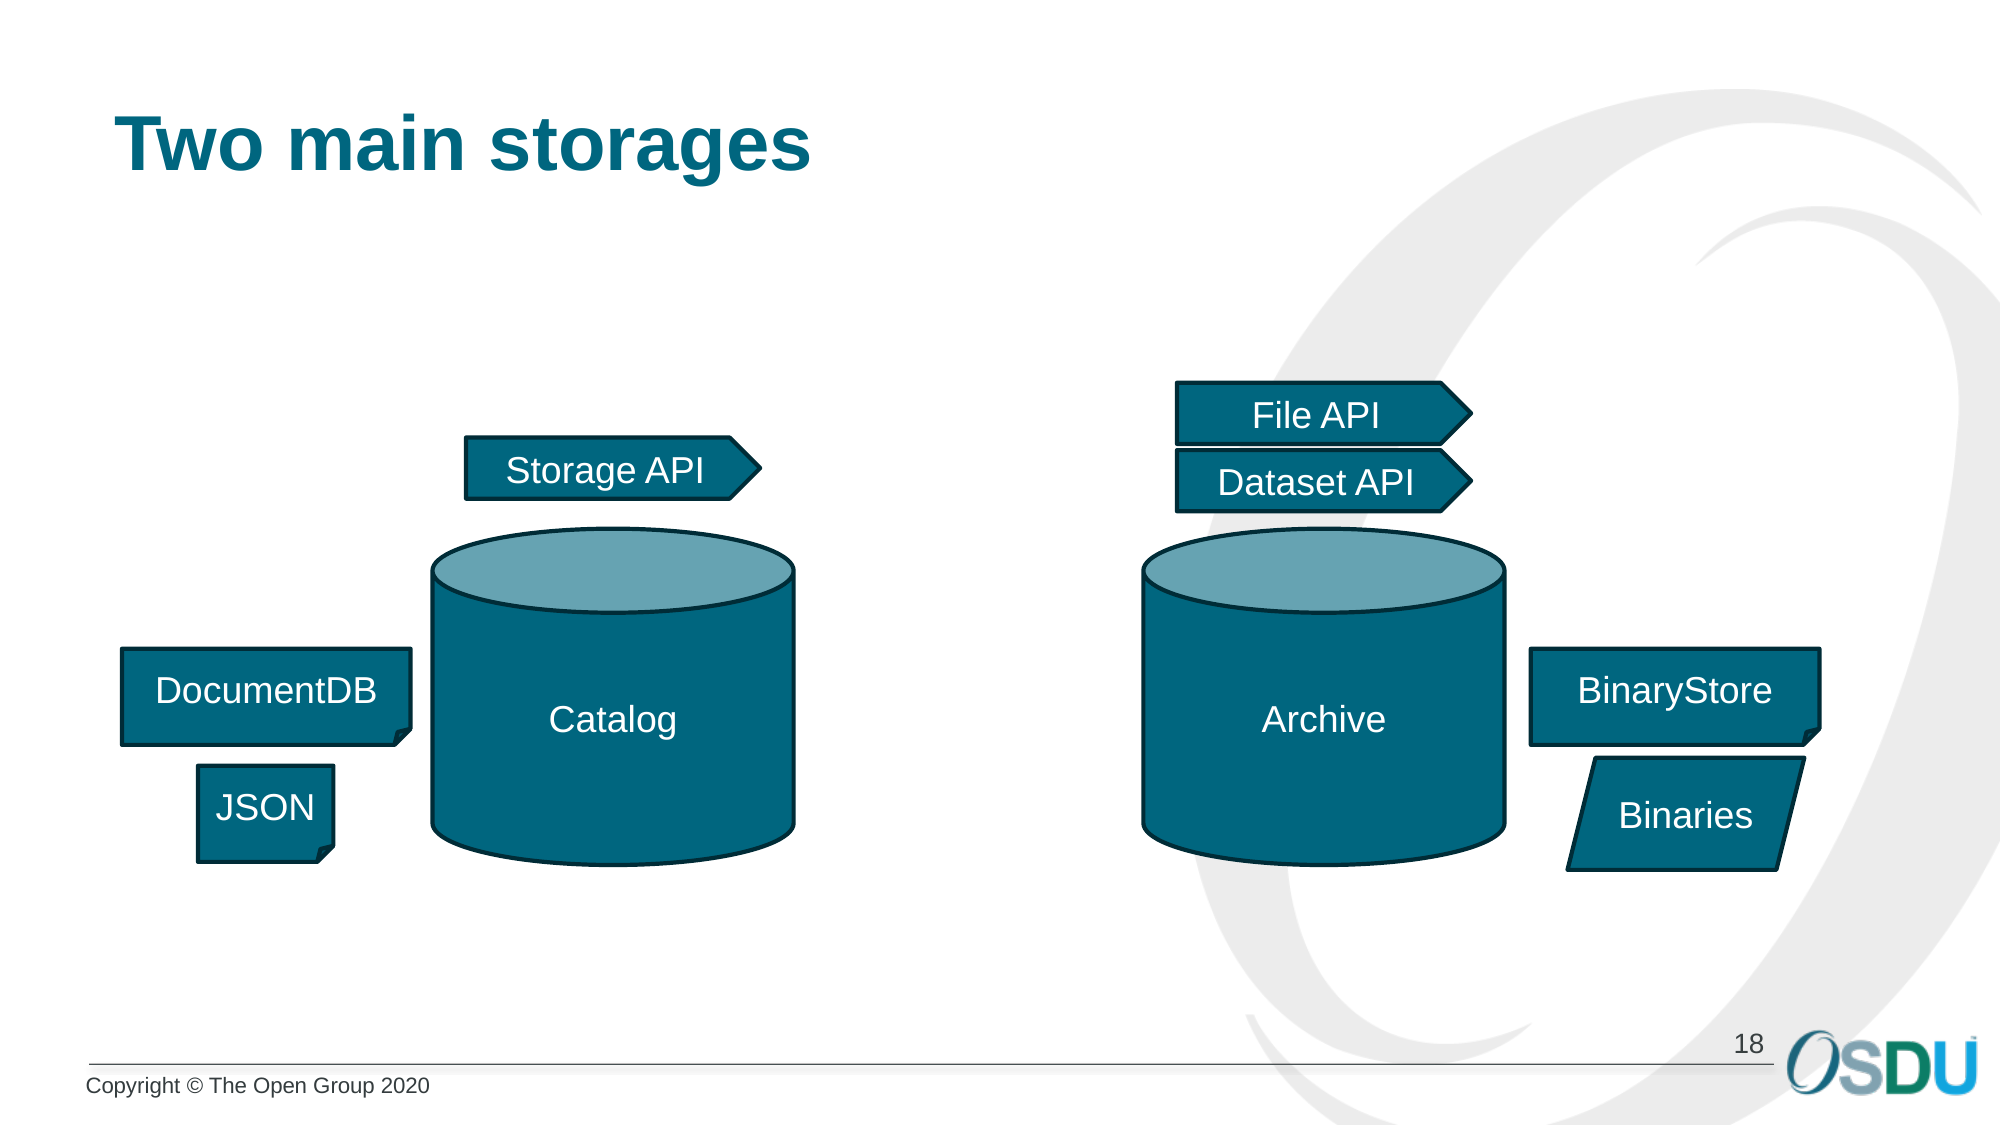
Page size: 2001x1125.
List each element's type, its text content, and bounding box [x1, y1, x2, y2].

text_box BinaryStore [1528, 646, 1822, 747]
text_box Binaries [1565, 755, 1807, 872]
text_box JSON [195, 763, 336, 864]
text_box File API [1174, 380, 1474, 447]
text_box Storage API [463, 435, 763, 501]
text_box Dataset API [1174, 448, 1474, 514]
text_box Catalog [430, 526, 796, 868]
slide_number 18 [1515, 1017, 1983, 1078]
title Two main storages [99, 45, 1900, 233]
text_box Archive [1141, 526, 1507, 868]
text_box DocumentDB [119, 646, 413, 747]
picture [1782, 1078, 1983, 1105]
